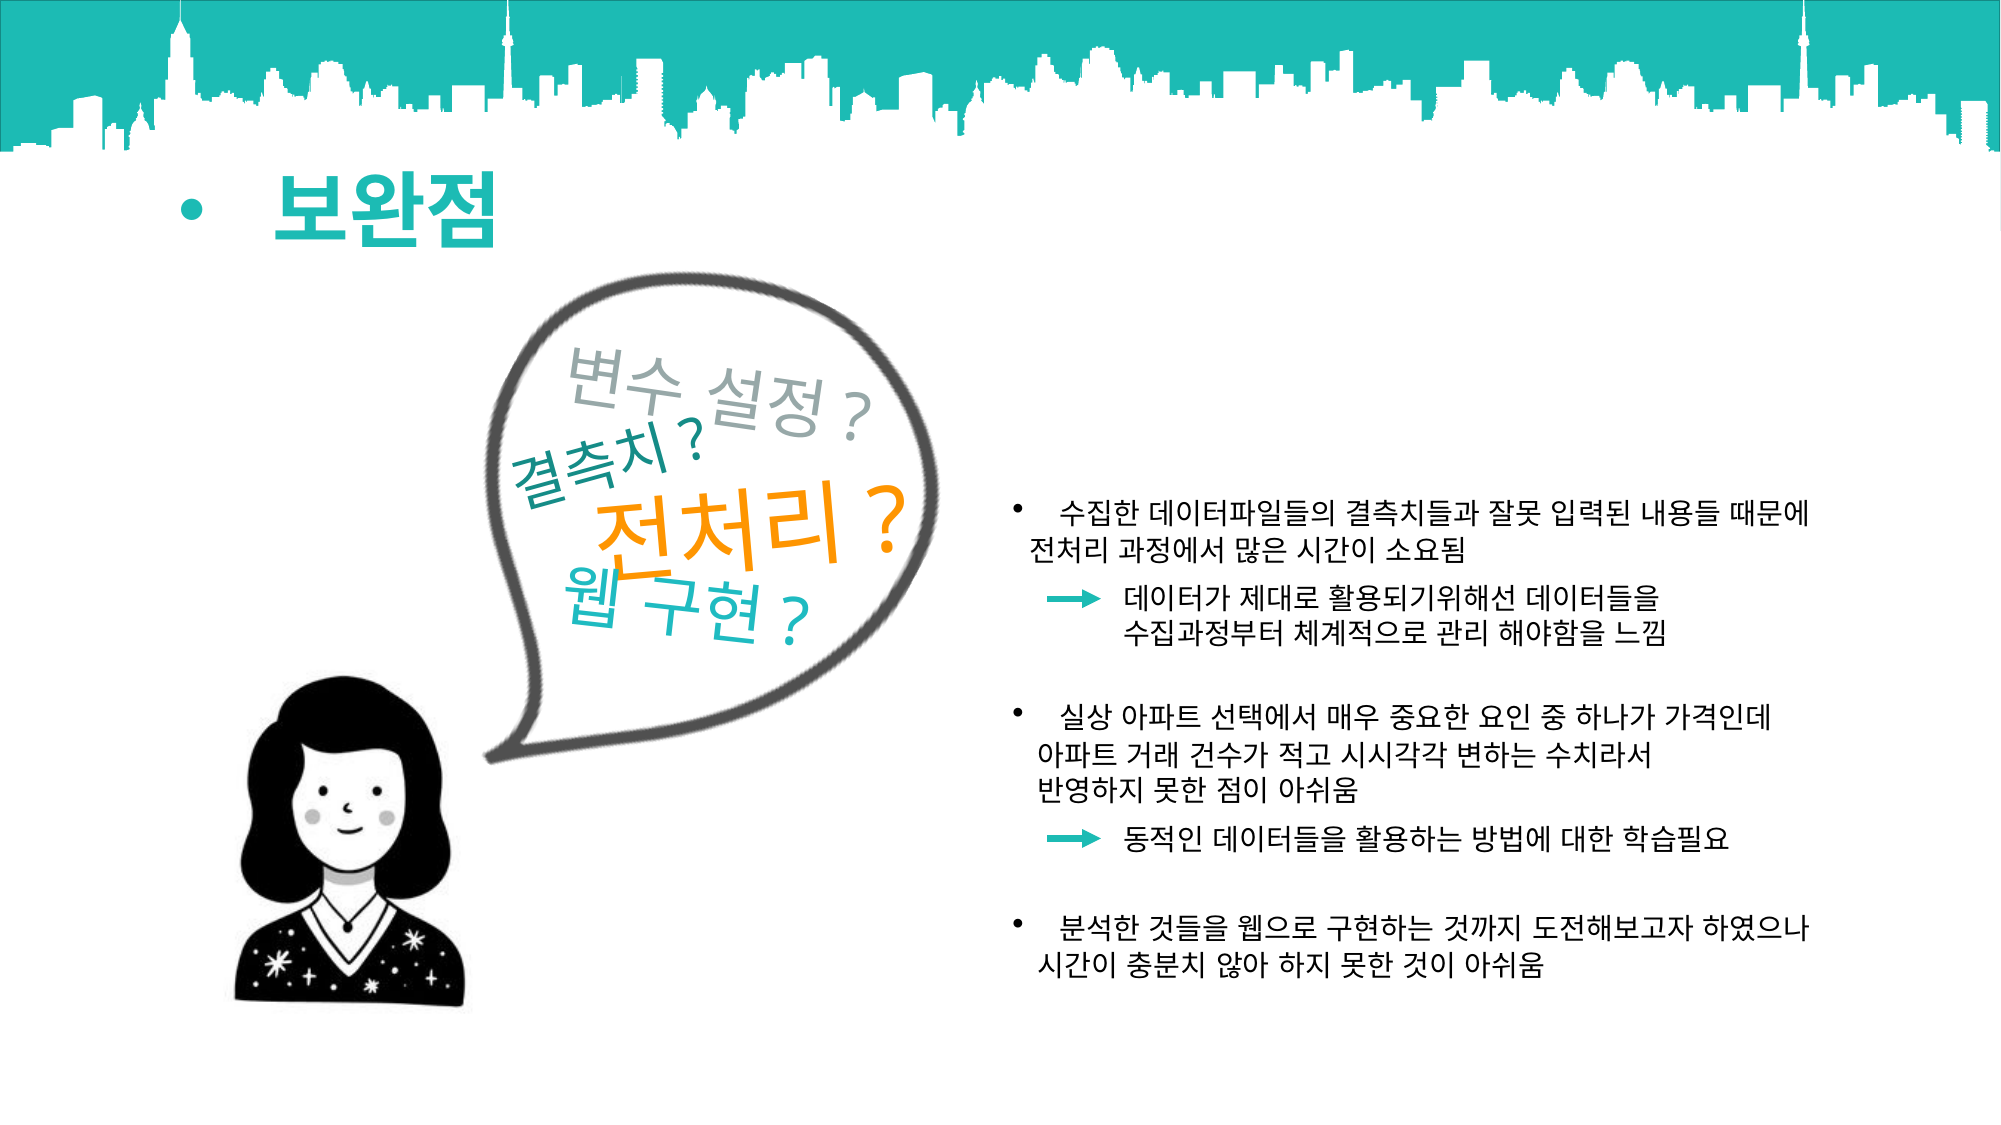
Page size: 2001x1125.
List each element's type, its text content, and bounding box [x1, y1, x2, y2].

text_box • 보완점 [133, 150, 1553, 266]
text_box 데이터가 제대로 활용되기위해선 데이터들을 수집과정부터 체계적으로 관리 해야함을 느낌 [1108, 573, 1878, 679]
text_box 동적인 데이터들을 활용하는 방법에 대한 학습필요 [1108, 814, 1878, 864]
picture [209, 636, 523, 1076]
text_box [447, 259, 929, 824]
text_box • 실상 아파트 선택에서 매우 중요한 요인 중 하나가 가격인데 아파트 거래 건수가 적고 시시각각 변하는 수치라서 반영하지 못한 점이 아쉬움 [982, 679, 1984, 815]
text_box • 수집한 데이터파일들의 결측치들과 잘못 입력된 내용들 때문에 전처리 과정에서 많은 시간이 소요됨 [982, 475, 1984, 575]
text_box • 분석한 것들을 웹으로 구현하는 것까지 도전해보고자 하였으나 시간이 충분치 않아 하지 못한 것이 아쉬움 [982, 890, 1984, 990]
